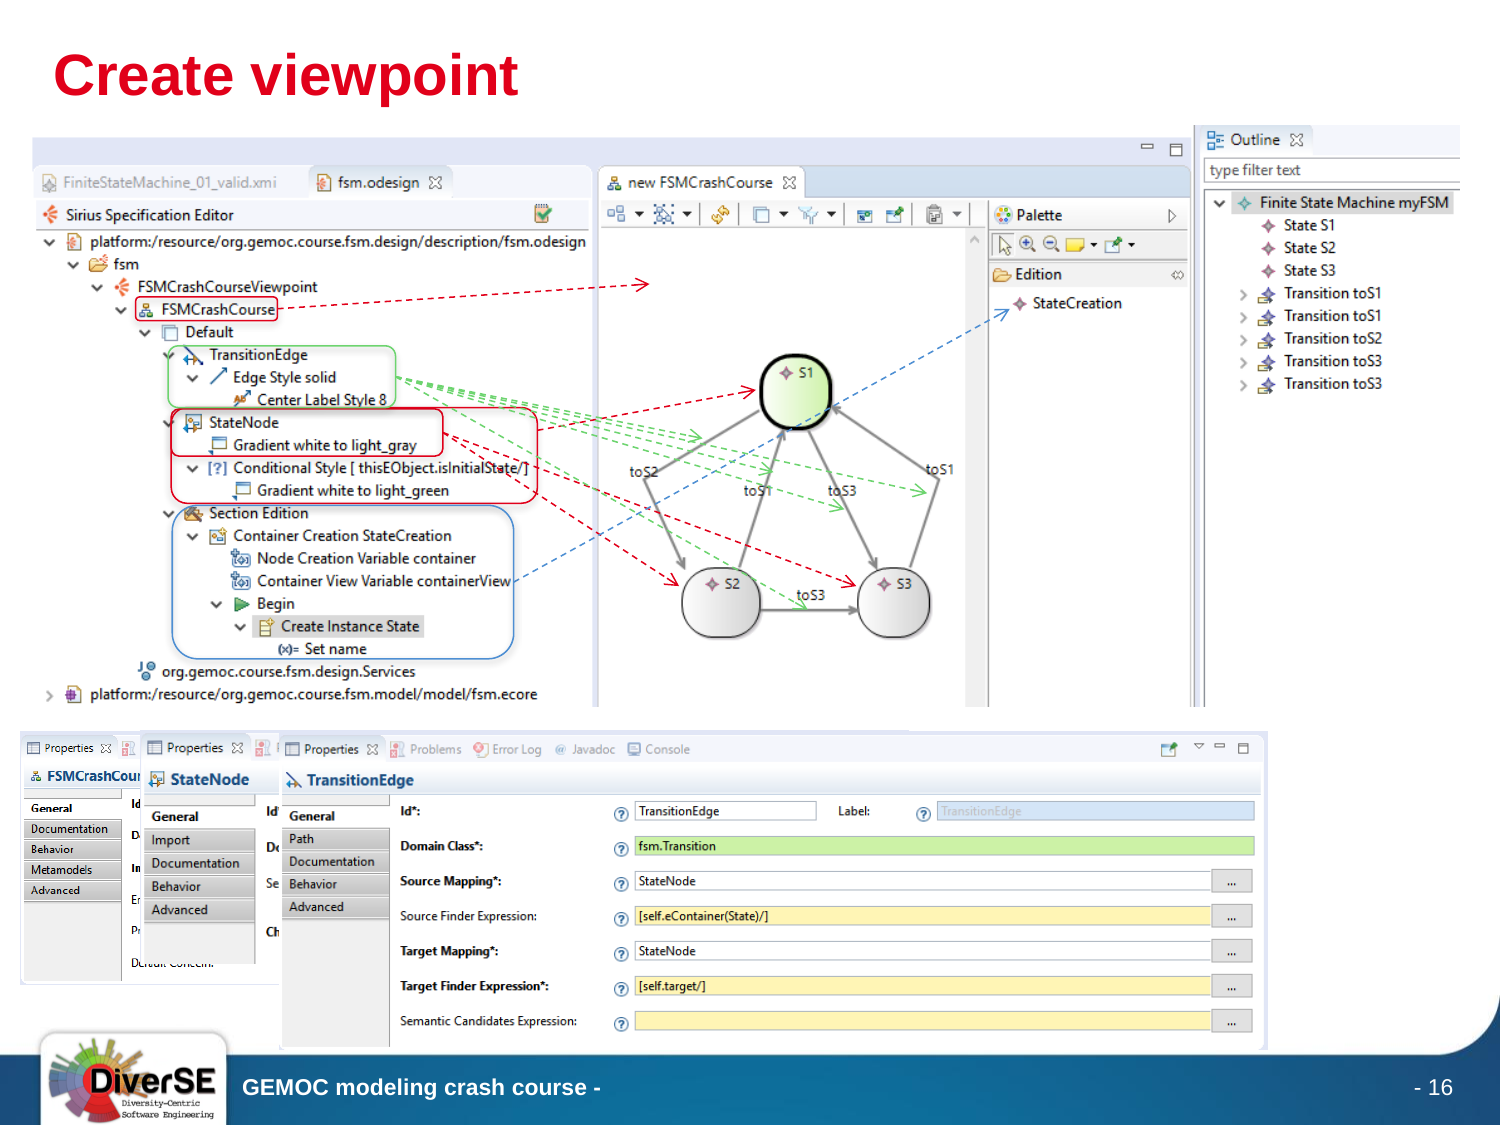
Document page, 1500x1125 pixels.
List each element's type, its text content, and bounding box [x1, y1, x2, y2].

slide_number - 16 [1413, 1064, 1500, 1110]
title Create viewpoint [52, 18, 1459, 123]
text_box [172, 308, 1011, 660]
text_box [167, 345, 928, 611]
picture [0, 729, 1500, 1125]
footer GEMOC modeling crash course - [242, 1064, 1078, 1110]
picture [30, 125, 1461, 707]
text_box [135, 283, 650, 321]
